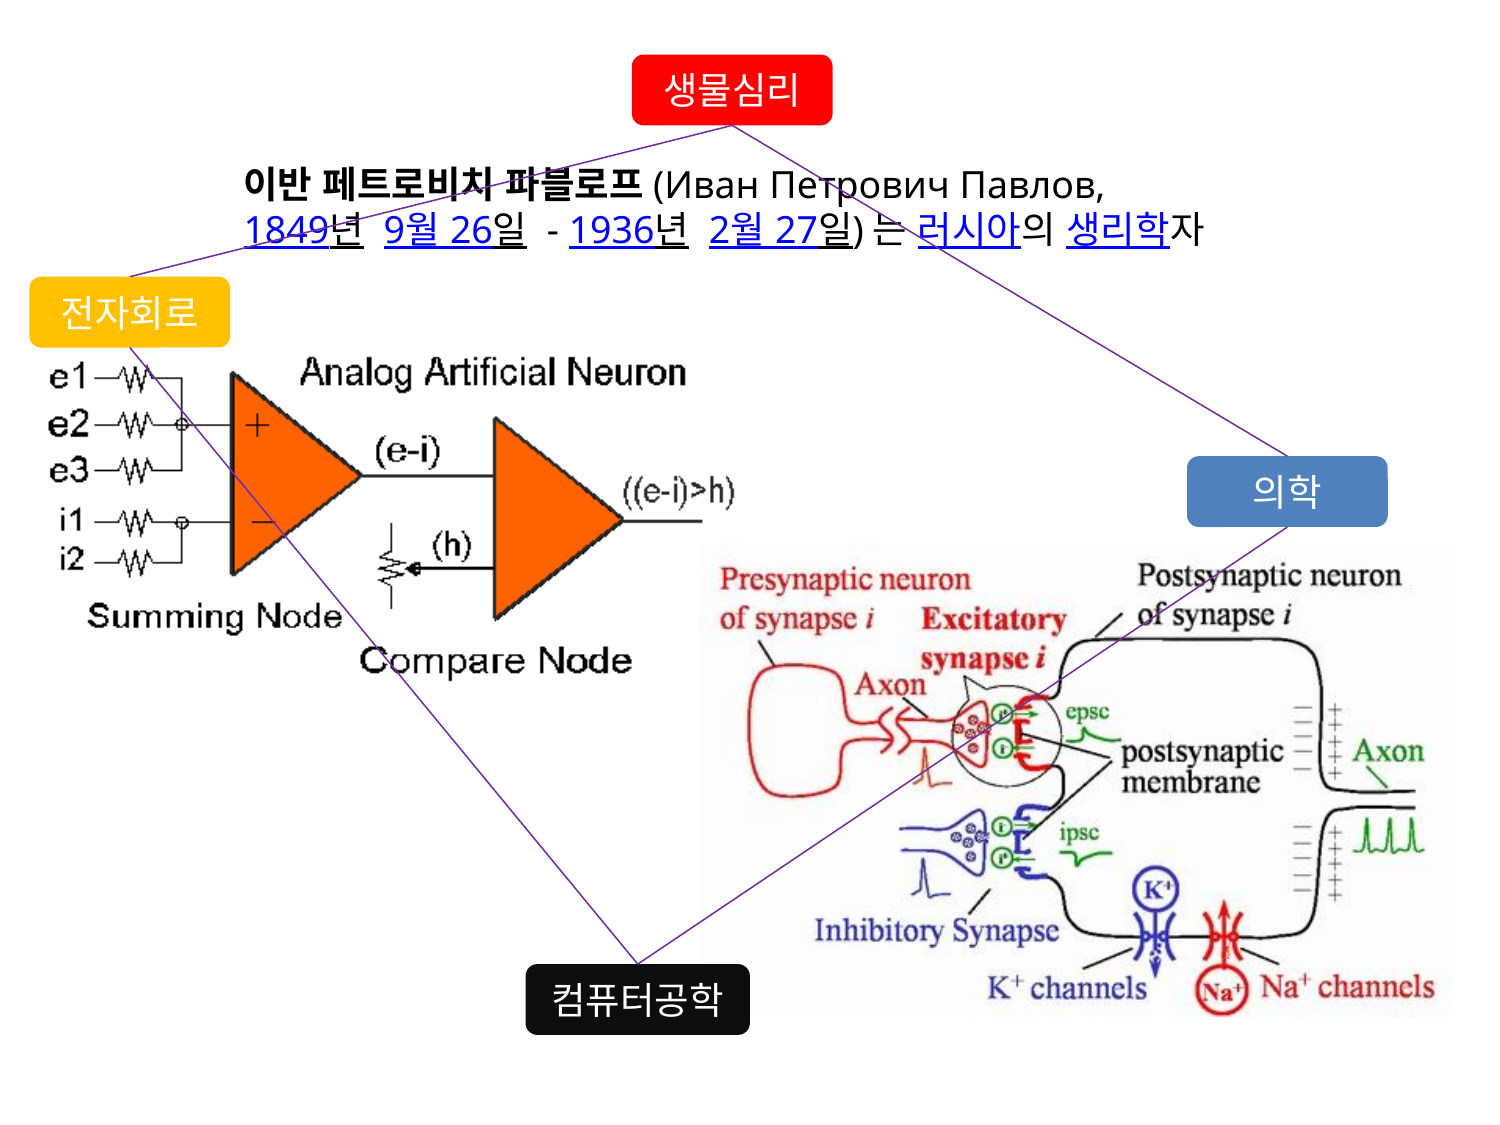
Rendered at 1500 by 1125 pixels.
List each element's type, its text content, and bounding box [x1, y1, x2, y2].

picture [41, 326, 751, 711]
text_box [129, 125, 729, 277]
picture [699, 543, 1455, 1017]
text_box 의학 [1184, 454, 1390, 530]
text_box 컴퓨터공학 [523, 973, 752, 1038]
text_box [637, 526, 1288, 965]
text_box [129, 347, 639, 965]
text_box 생물심리 [629, 52, 835, 123]
text_box 전자회로 [27, 274, 233, 349]
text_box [732, 125, 1288, 457]
